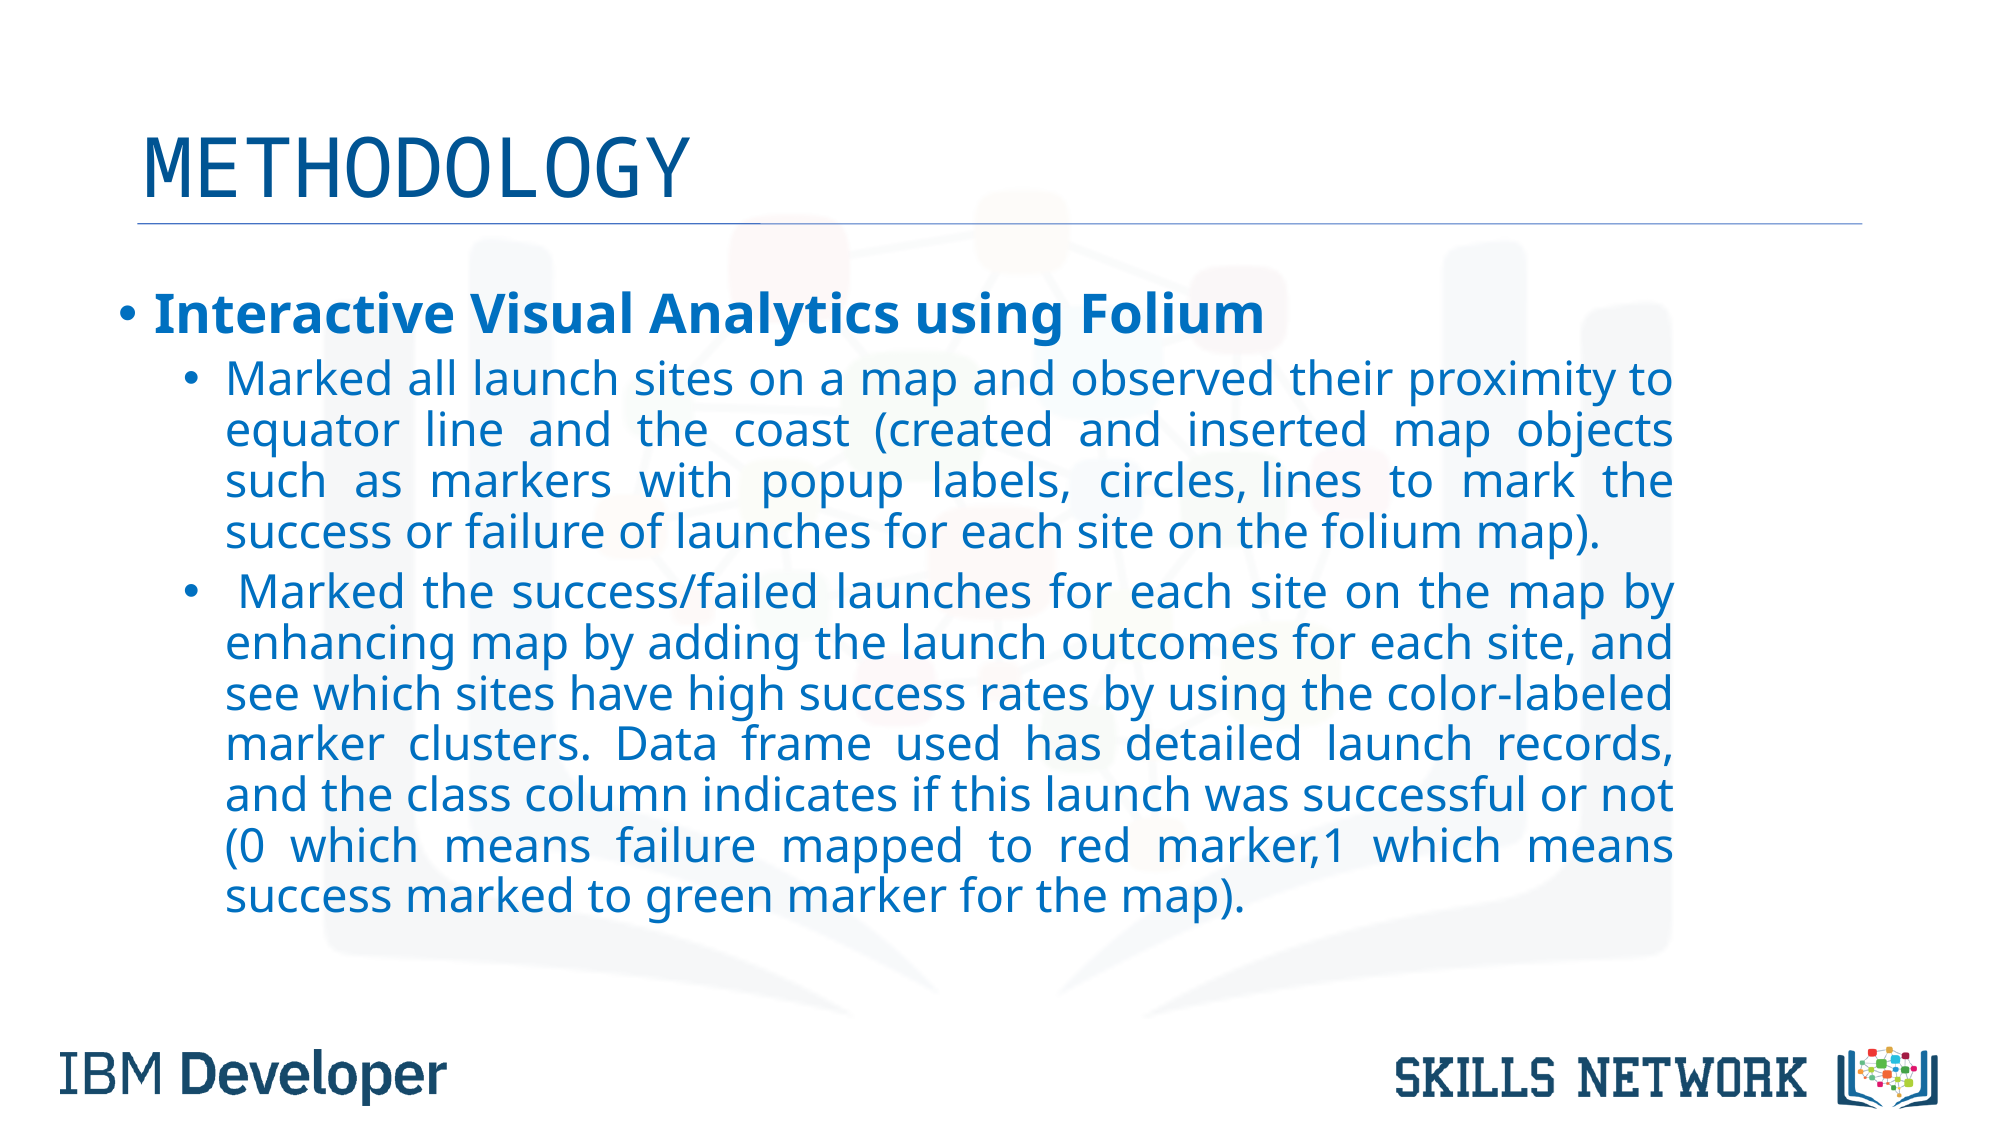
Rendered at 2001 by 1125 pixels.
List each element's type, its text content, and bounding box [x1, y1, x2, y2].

title METHODOLOGY [128, 61, 1315, 279]
picture [55, 1045, 459, 1108]
list Interactive Visual Analytics using Folium Marked all launch sites on a map and observed their proximity to equator line and the coast (created and inserted map objects such as markers with popup labels, circles, lines to mark the success or failure of launches for each site on the folium map). Marked the success/failed launches for each site on the map by enhancing map by adding the launch outcomes for each site, and see which sites have high success rates by using the color-labeled marker clusters. Data frame used has detailed launch records, and the class column indicates if this launch was successful or not (0 which means failure mapped to red marker,1 which means success marked to green marker for the map). [104, 279, 1691, 993]
picture [1390, 1045, 1945, 1111]
